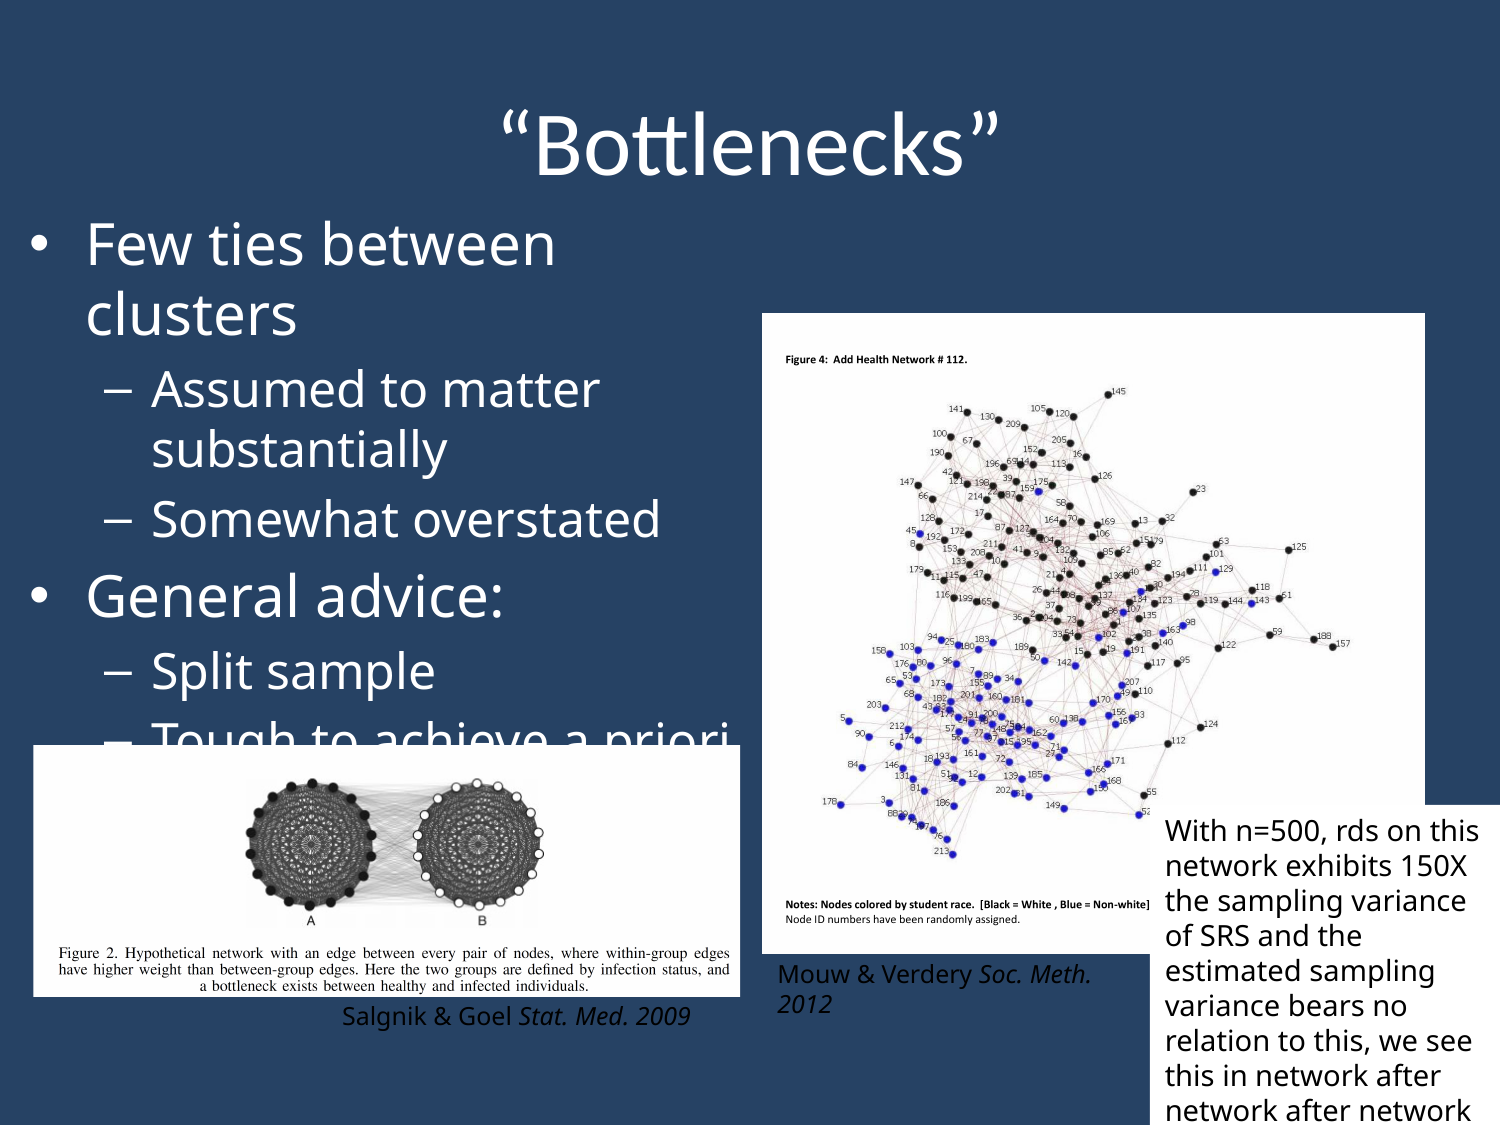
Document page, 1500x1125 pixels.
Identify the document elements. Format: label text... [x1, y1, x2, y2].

text_box With n=500, rds on this network exhibits 150X the sampling variance of SRS and the estimated sampling variance bears no relation to this, we see this in network after network after network [1149, 804, 1500, 1125]
title “Bottlenecks” [75, 45, 1425, 233]
text_box Salgnik & Goel Stat. Med. 2009 [327, 1005, 733, 1038]
list Few ties between clusters Assumed to matter substantially Somewhat overstated General advice: Split sample Tough to achieve a priori [14, 200, 763, 1005]
picture [33, 745, 741, 997]
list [762, 313, 1426, 955]
text_box Mouw & Verdery Soc. Meth. 2012 [762, 960, 1168, 1026]
